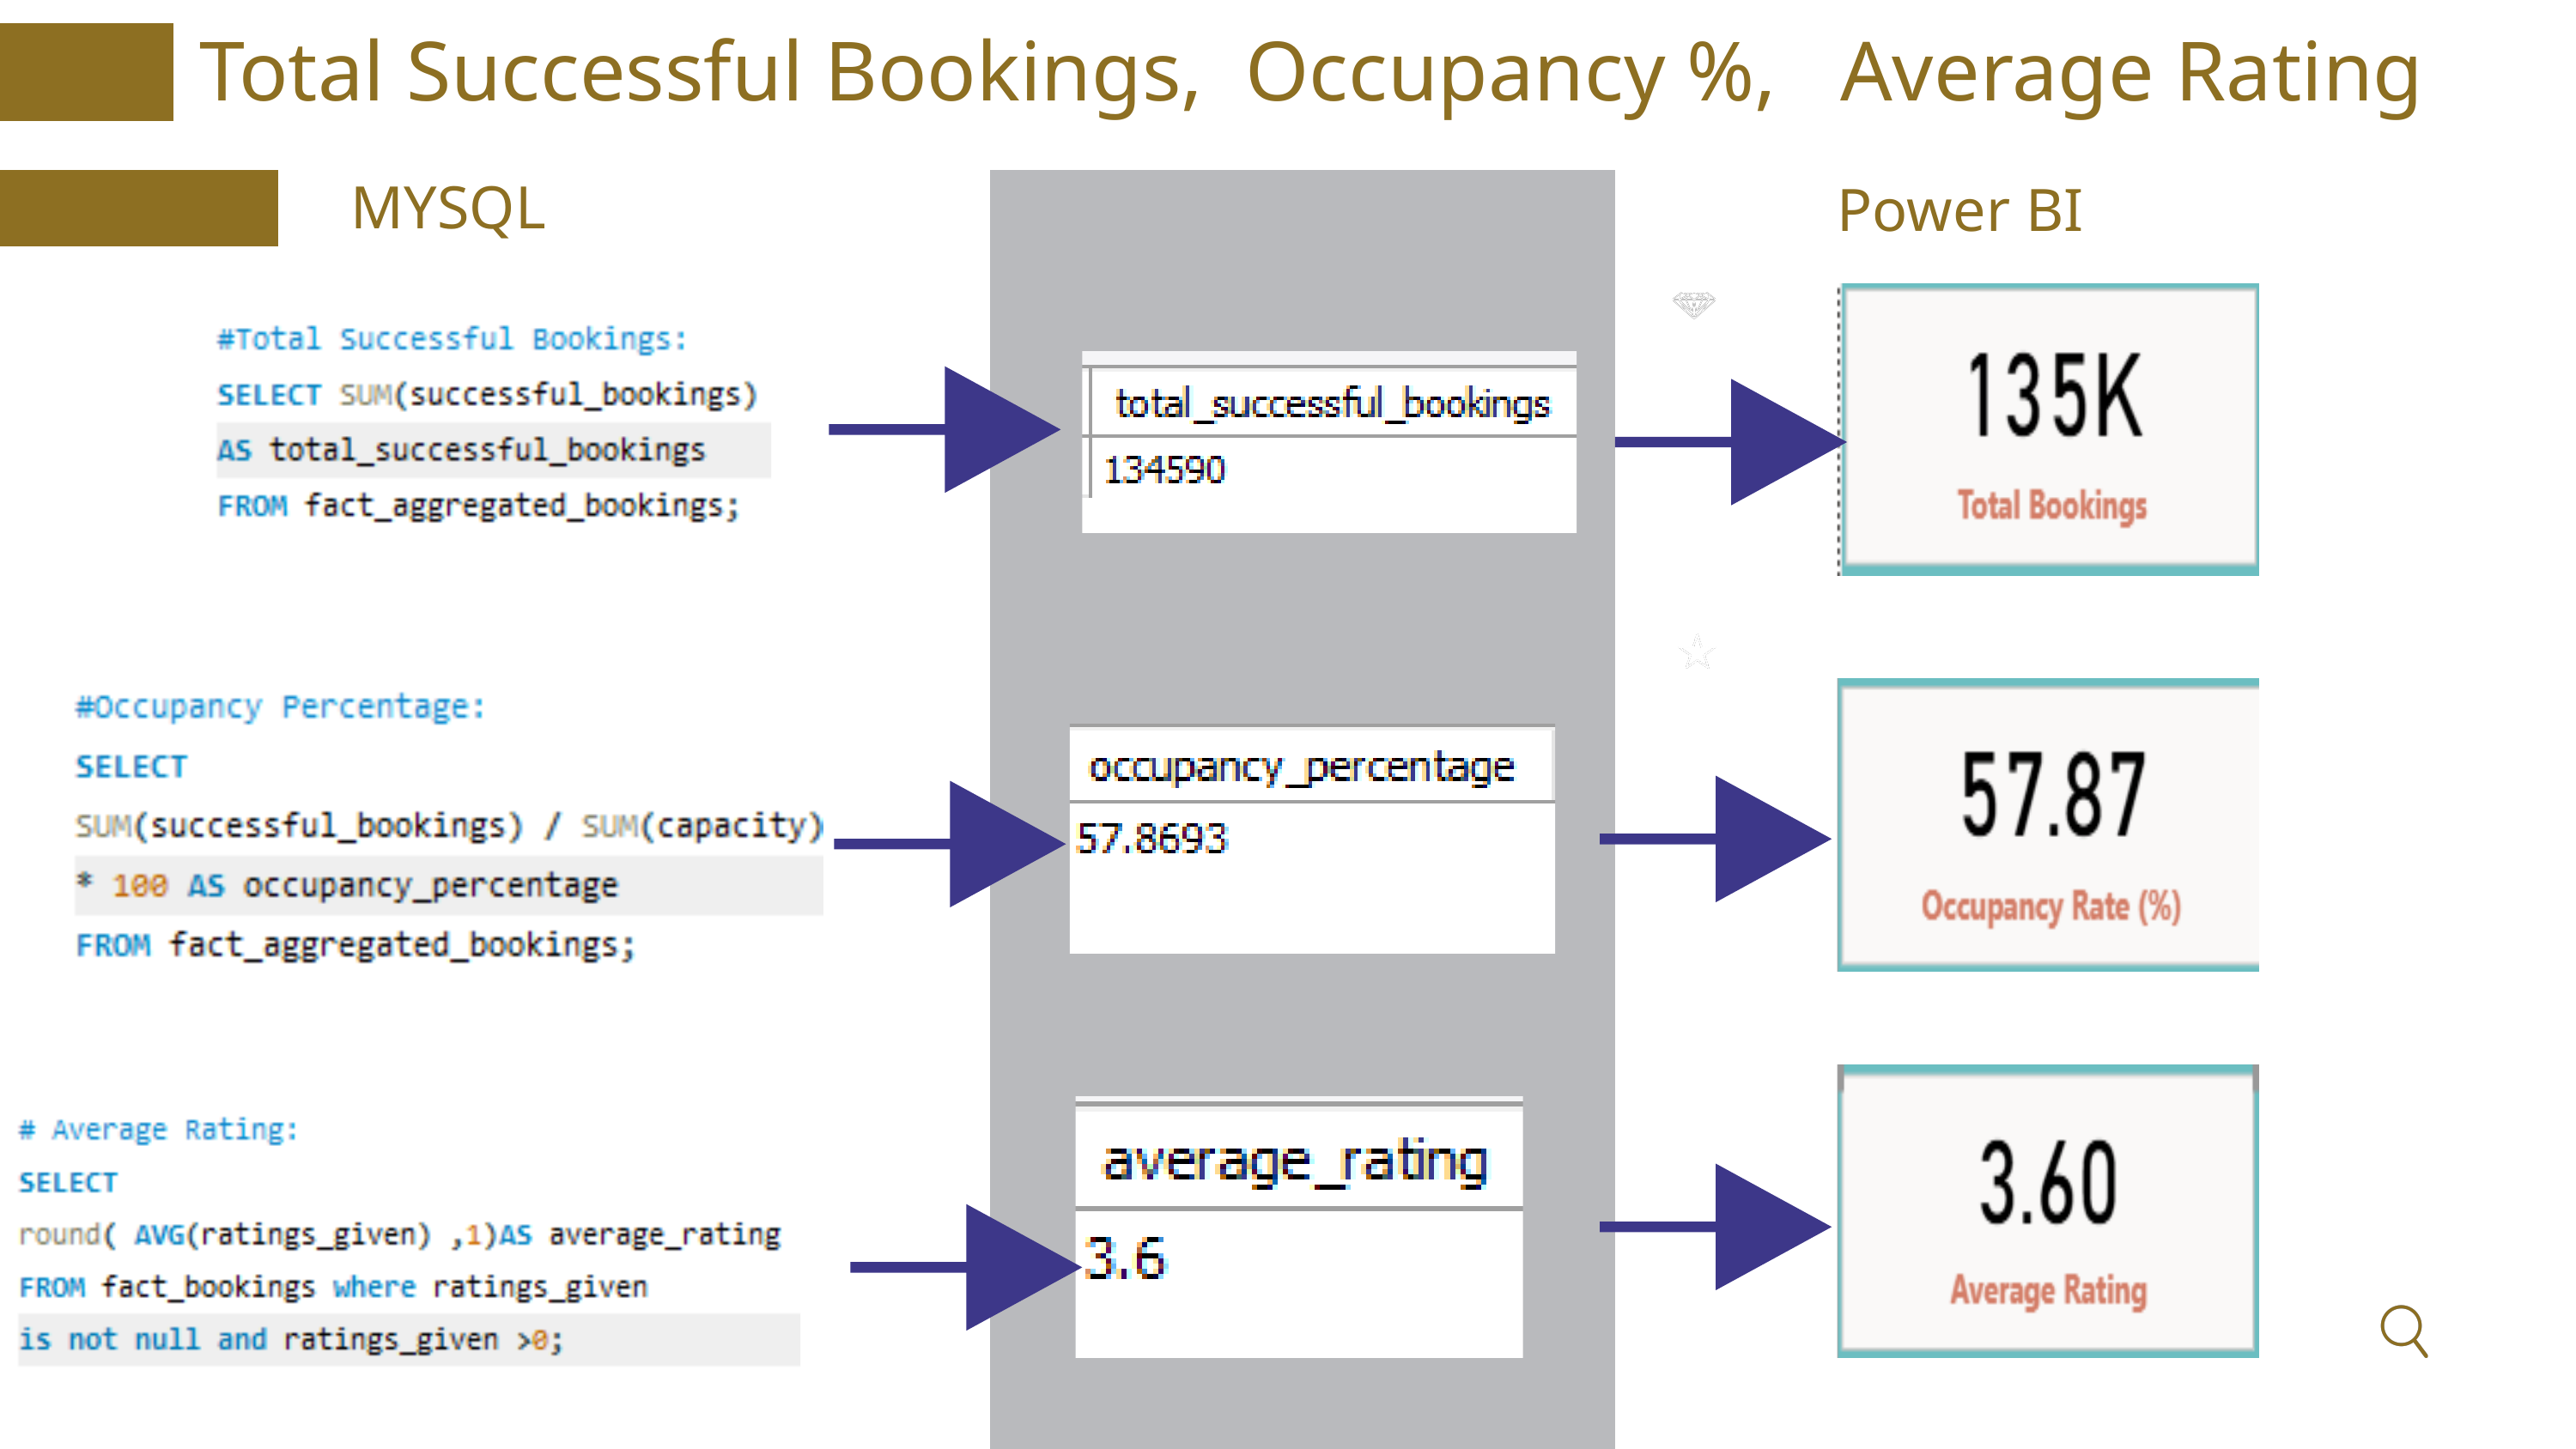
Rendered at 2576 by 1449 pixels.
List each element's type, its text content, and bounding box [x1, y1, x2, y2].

text_box [2379, 1303, 2428, 1358]
text_box MYSQL [350, 177, 918, 241]
text_box [73, 678, 823, 995]
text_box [1837, 282, 2260, 576]
text_box [1678, 634, 1716, 669]
text_box Total Successful Bookings, Occupancy %, Average Rating [199, 28, 2576, 118]
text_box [1069, 724, 1556, 954]
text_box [1614, 378, 1848, 506]
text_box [0, 170, 279, 246]
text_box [0, 23, 173, 122]
text_box [197, 313, 772, 543]
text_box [829, 366, 1061, 494]
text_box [1082, 351, 1577, 533]
text_box [0, 1096, 801, 1397]
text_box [850, 1203, 1083, 1331]
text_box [1837, 1064, 2260, 1358]
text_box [1599, 1163, 1832, 1291]
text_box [834, 780, 1066, 908]
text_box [1075, 1095, 1523, 1358]
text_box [989, 170, 1616, 1449]
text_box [1837, 678, 2260, 972]
text_box Power BI [1837, 179, 2404, 244]
text_box [1672, 292, 1716, 319]
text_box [1599, 775, 1832, 903]
